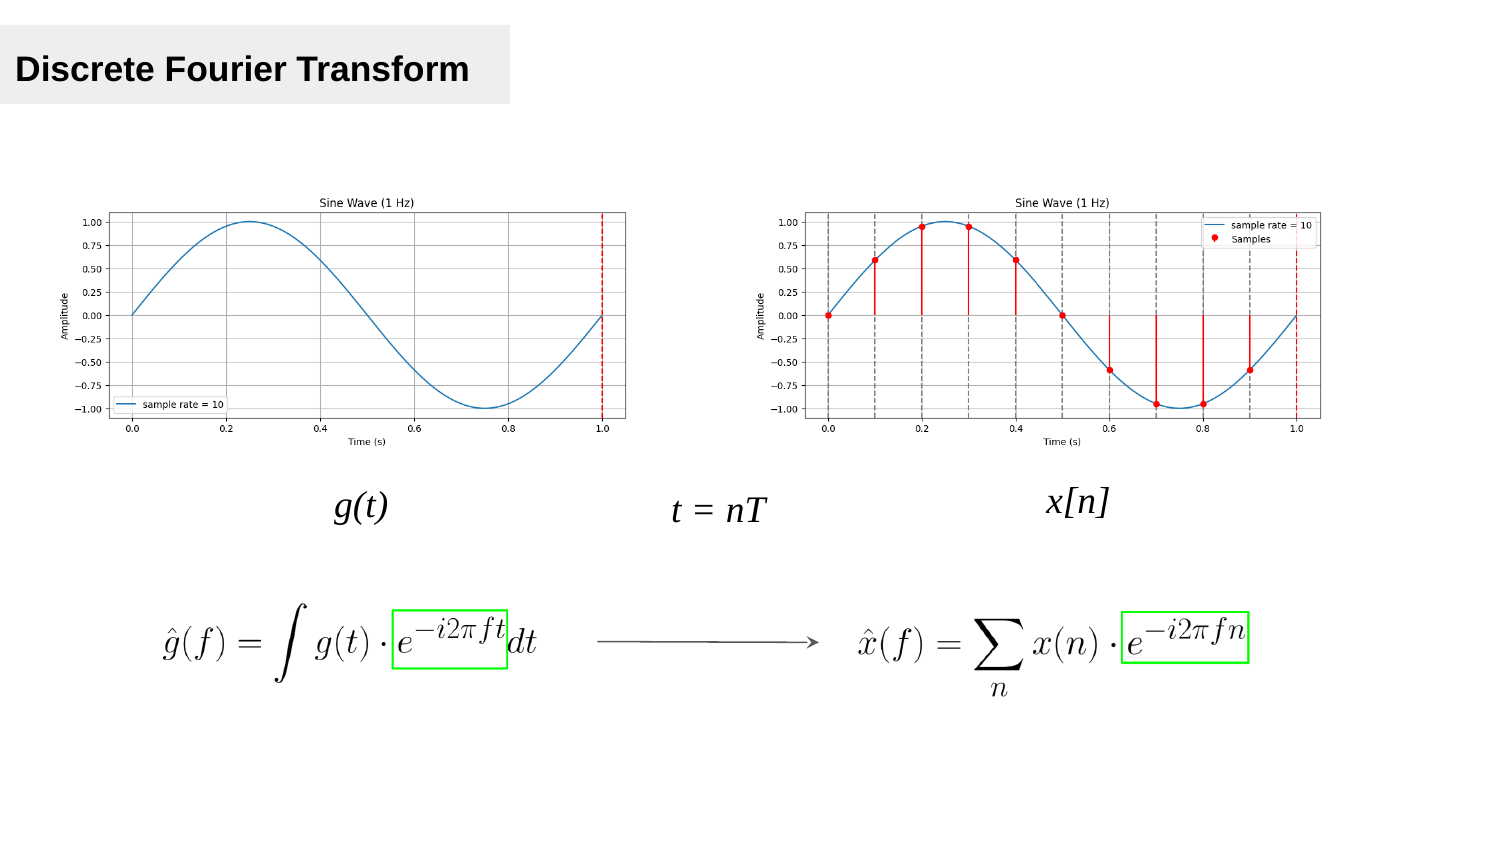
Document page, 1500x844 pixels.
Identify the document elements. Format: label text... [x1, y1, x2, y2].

picture [749, 190, 1326, 453]
picture [100, 578, 571, 706]
text_box g(t) [297, 464, 426, 531]
text_box Discrete Fourier Transform [0, 24, 510, 104]
text_box t = nT [655, 469, 800, 526]
picture [54, 190, 631, 453]
picture [809, 591, 1266, 712]
text_box x[n] [1020, 461, 1136, 535]
